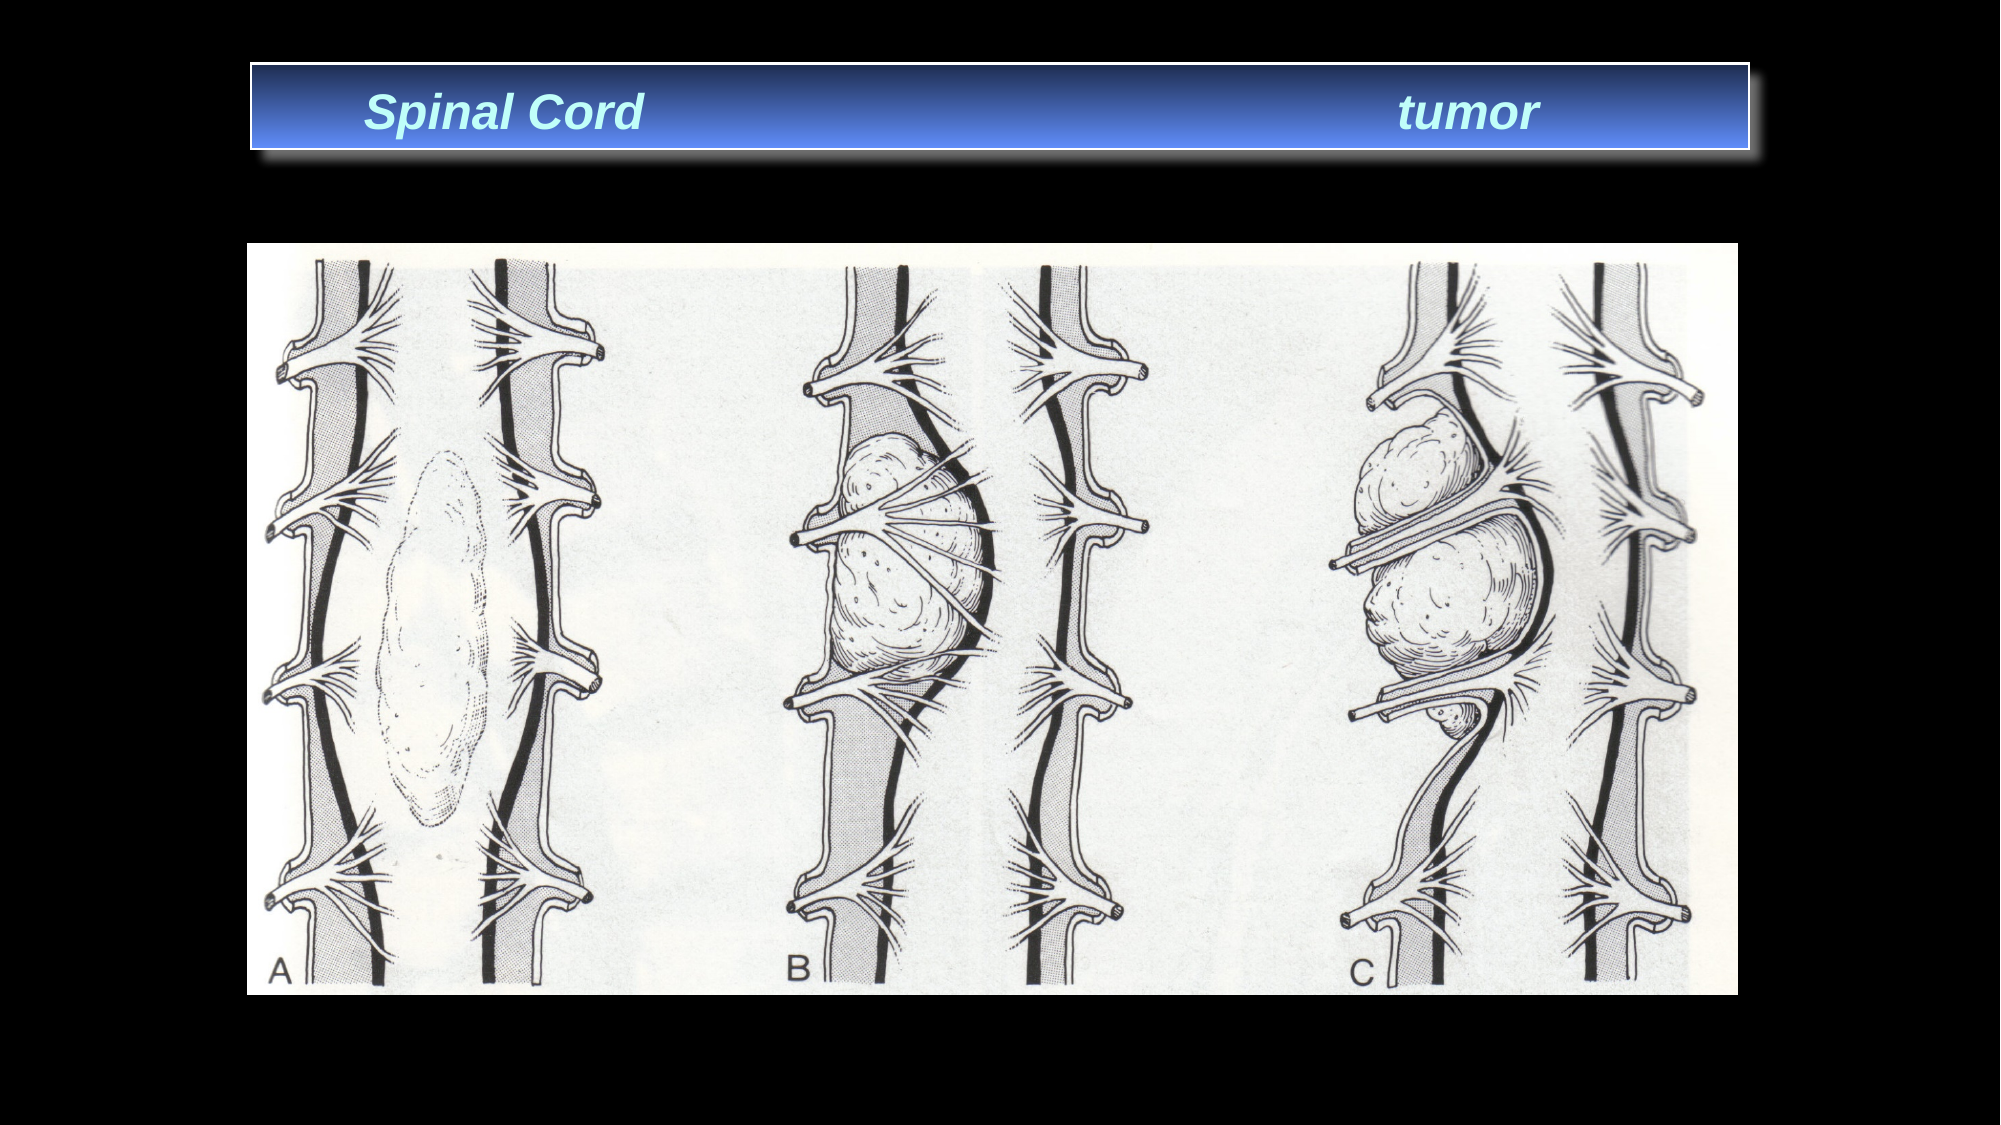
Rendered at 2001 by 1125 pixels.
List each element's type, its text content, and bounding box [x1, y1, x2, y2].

text_box Spinal Cord tumor [251, 63, 1749, 149]
picture [247, 243, 1738, 995]
